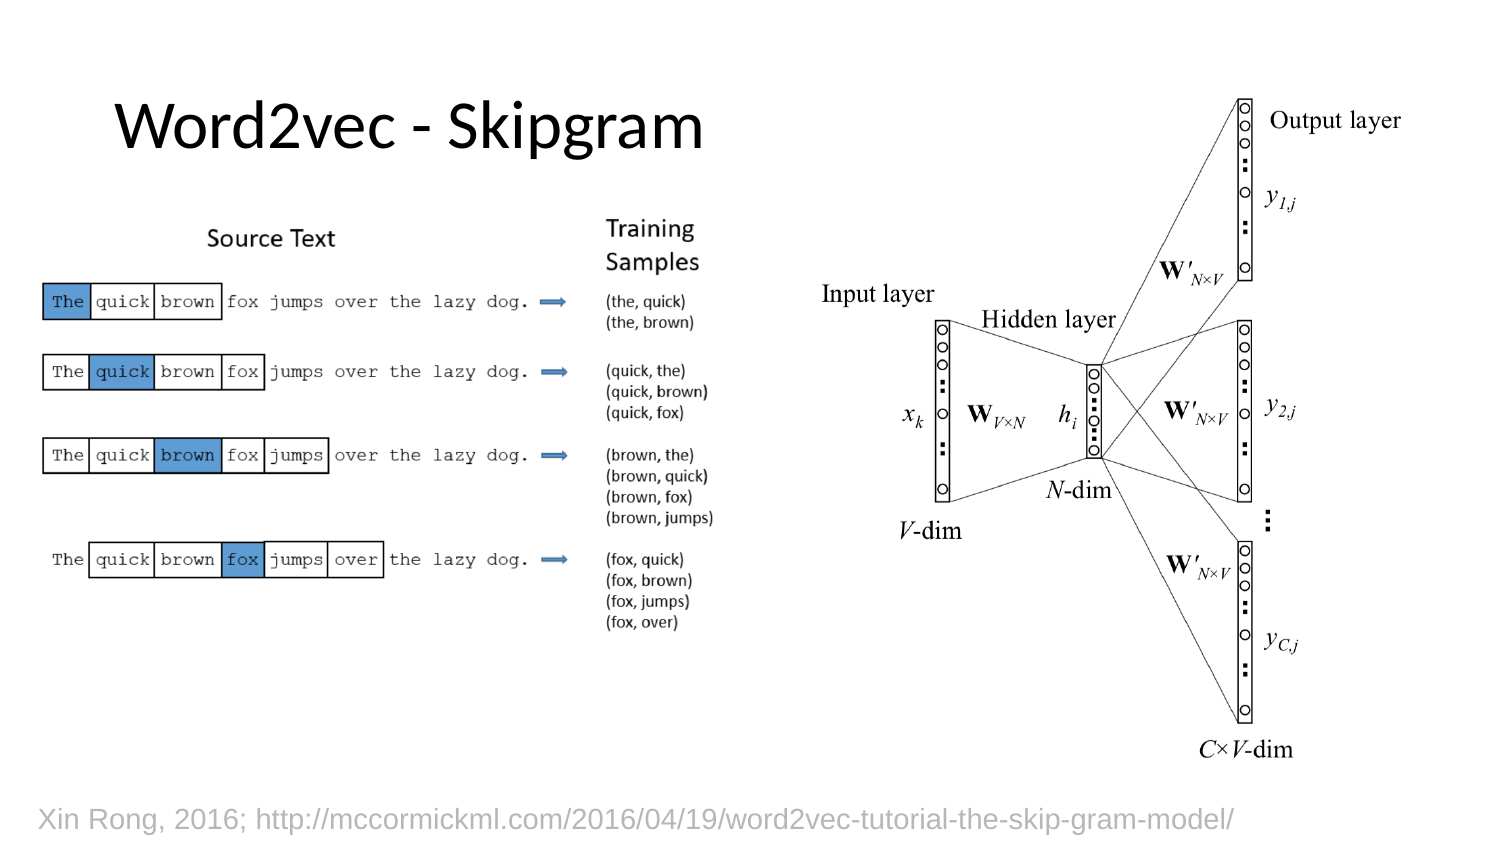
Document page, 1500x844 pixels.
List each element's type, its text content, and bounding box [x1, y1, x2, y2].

picture [815, 88, 1418, 779]
text_box Xin Rong, 2016; http://mccormickml.com/2016/04/19/word2vec-tutorial-the-skip-gram-model/ [22, 785, 1350, 844]
picture [0, 183, 790, 649]
title Word2vec - Skipgram [103, 44, 1397, 208]
